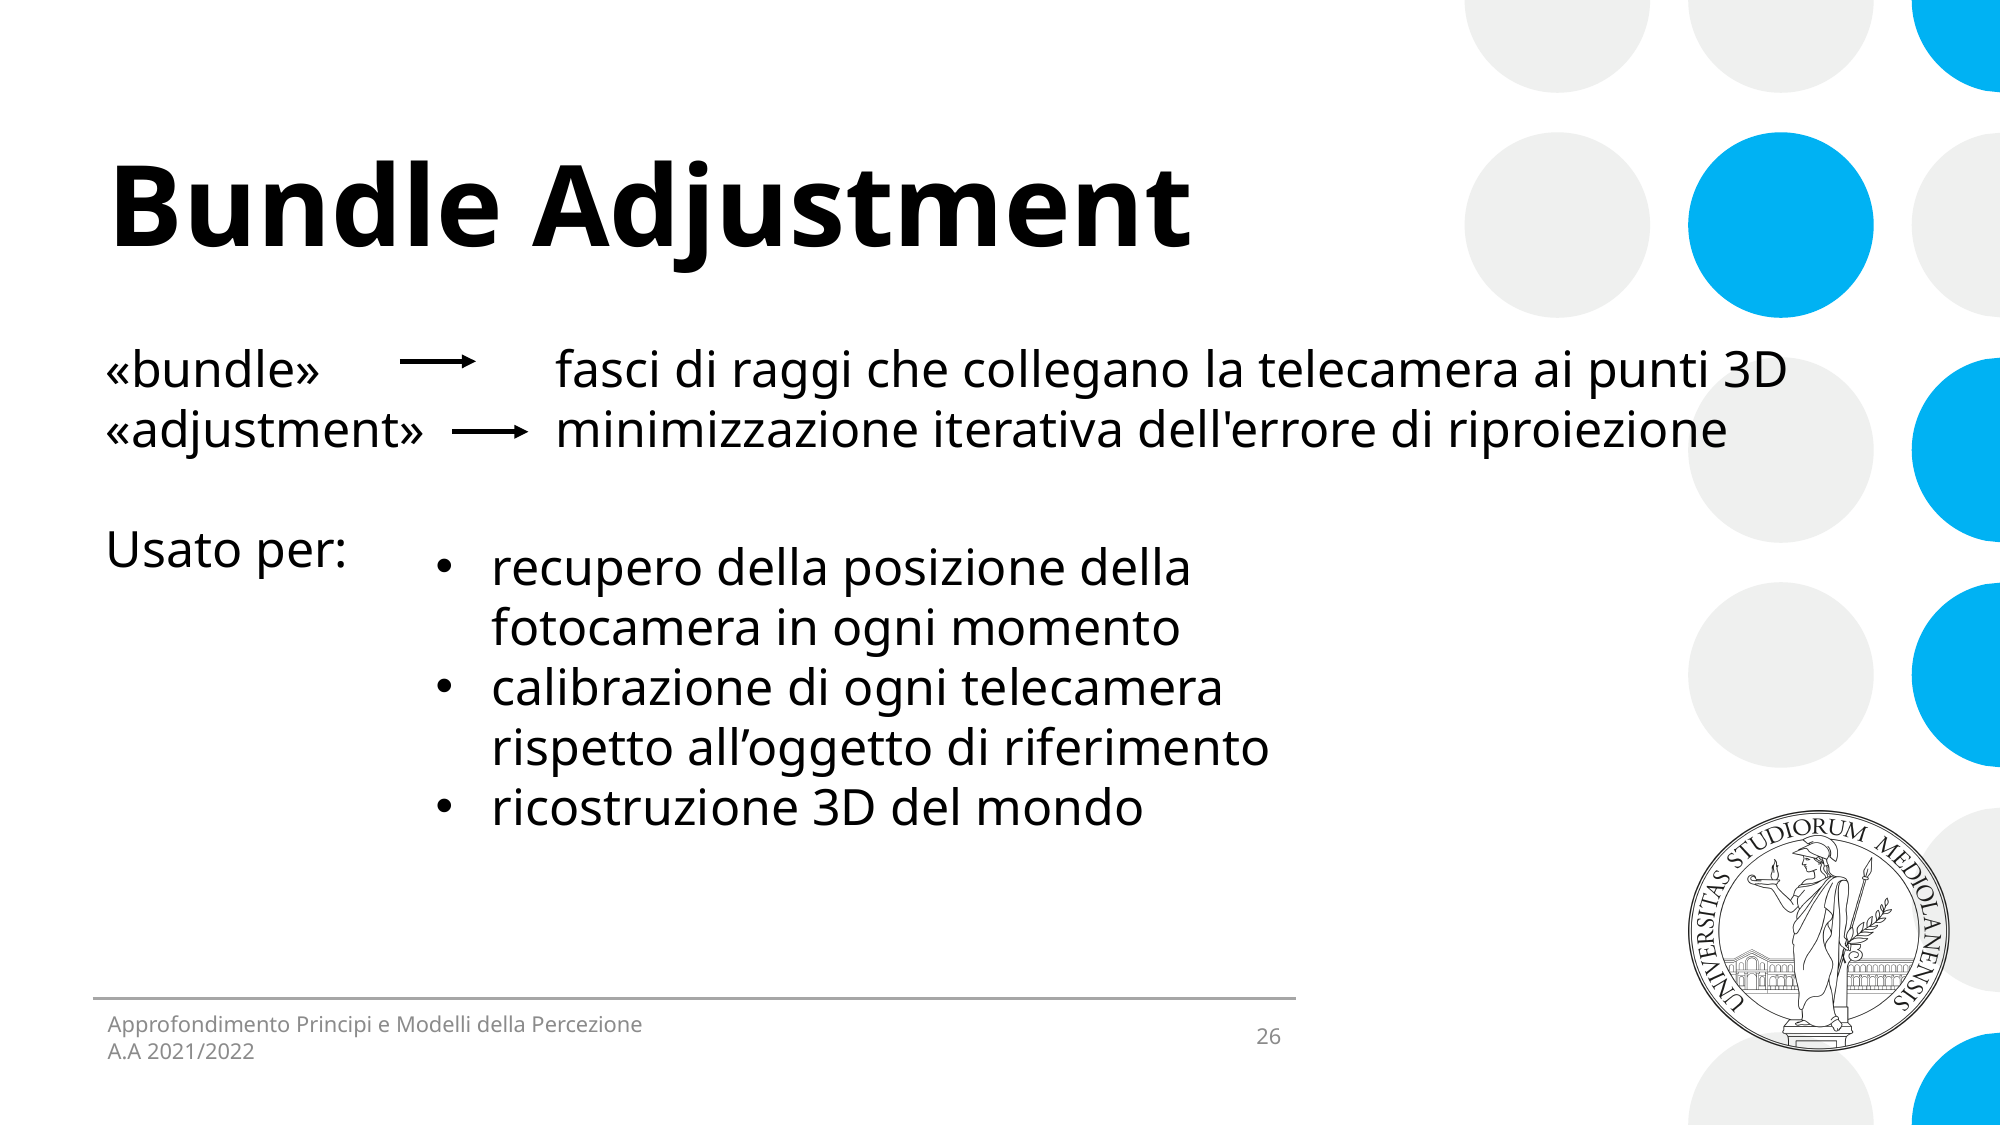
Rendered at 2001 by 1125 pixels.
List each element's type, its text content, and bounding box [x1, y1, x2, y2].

picture [1687, 810, 1950, 1052]
title Bundle Adjustment [92, 126, 1297, 330]
text_box «bundle» fasci di raggi che collegano la telecamera ai punti 3D «adjustment» minimizzazione iterativa dell'errore di riproiezione Usato per: [90, 330, 1813, 586]
footer Approfondimento Principi e Modelli della Percezione A.A 2021/2022 [92, 1007, 685, 1068]
slide_number 26 [1162, 1007, 1297, 1068]
text_box recupero della posizione della fotocamera in ogni momento calibrazione di ogni telecamera rispetto all’oggetto di riferimento ricostruzione 3D del mondo [420, 528, 1392, 844]
